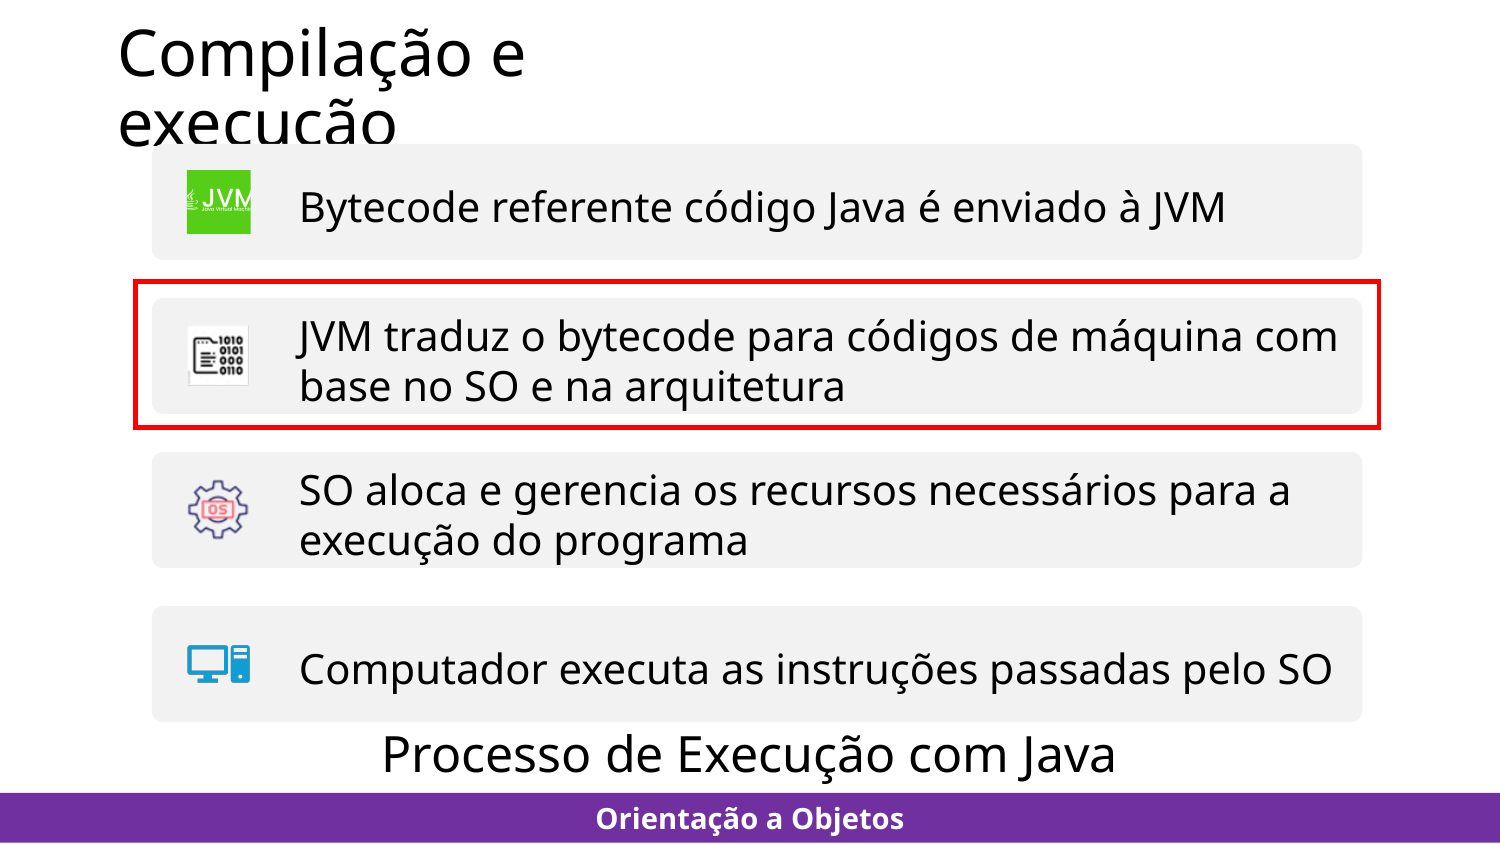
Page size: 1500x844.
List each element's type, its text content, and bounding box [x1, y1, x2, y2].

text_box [151, 142, 1363, 731]
title Compilação e execução [102, 9, 807, 173]
text_box Processo de Execução com Java [0, 714, 1500, 790]
text_box [1363, 280, 1381, 429]
text_box [134, 280, 151, 429]
